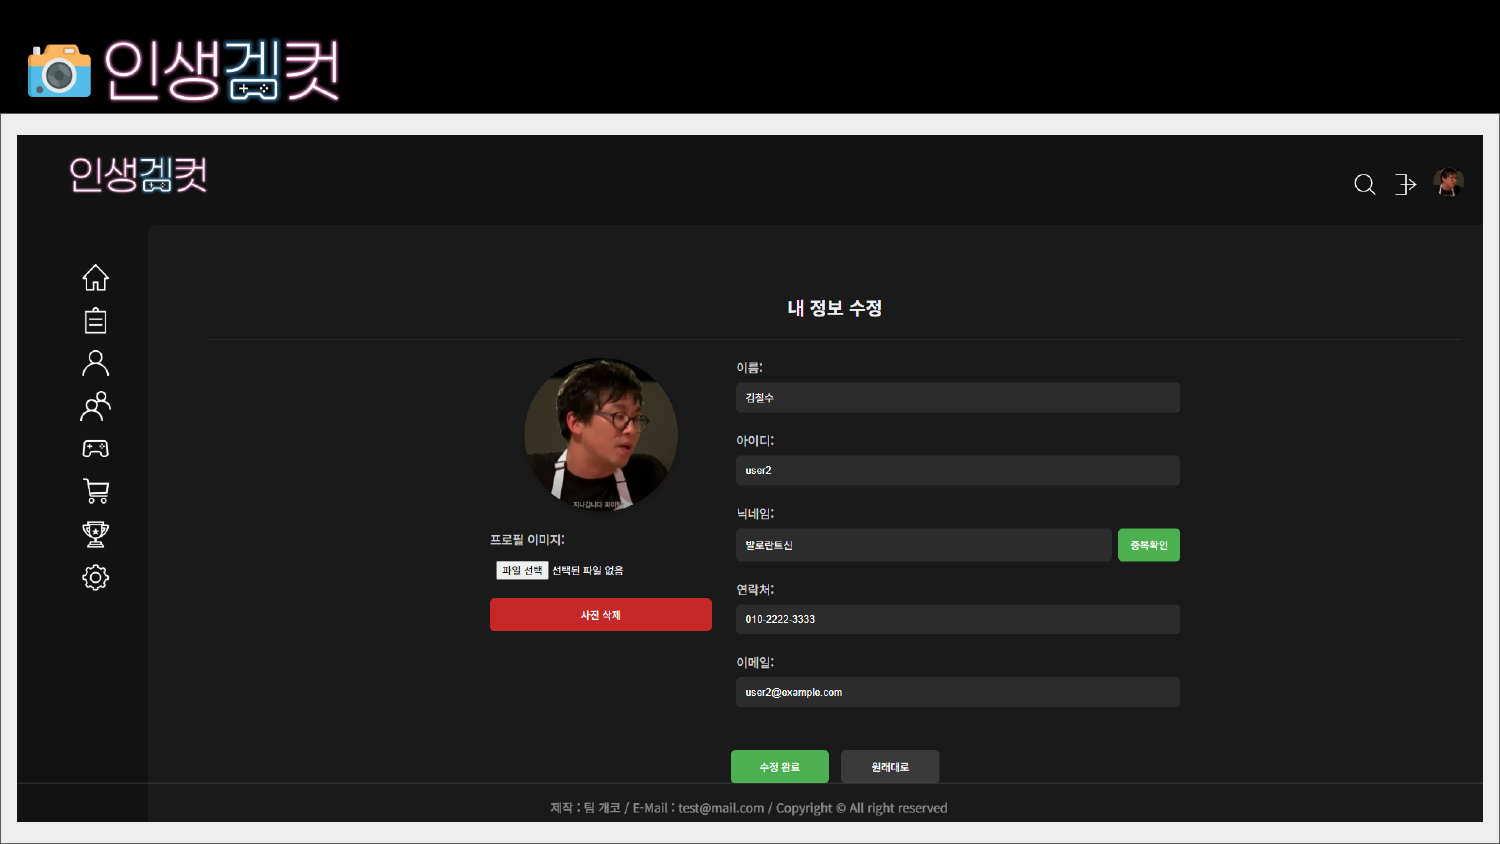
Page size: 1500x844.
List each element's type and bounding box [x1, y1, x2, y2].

text_box [0, 113, 1500, 844]
picture [17, 25, 348, 114]
picture [17, 135, 1483, 822]
